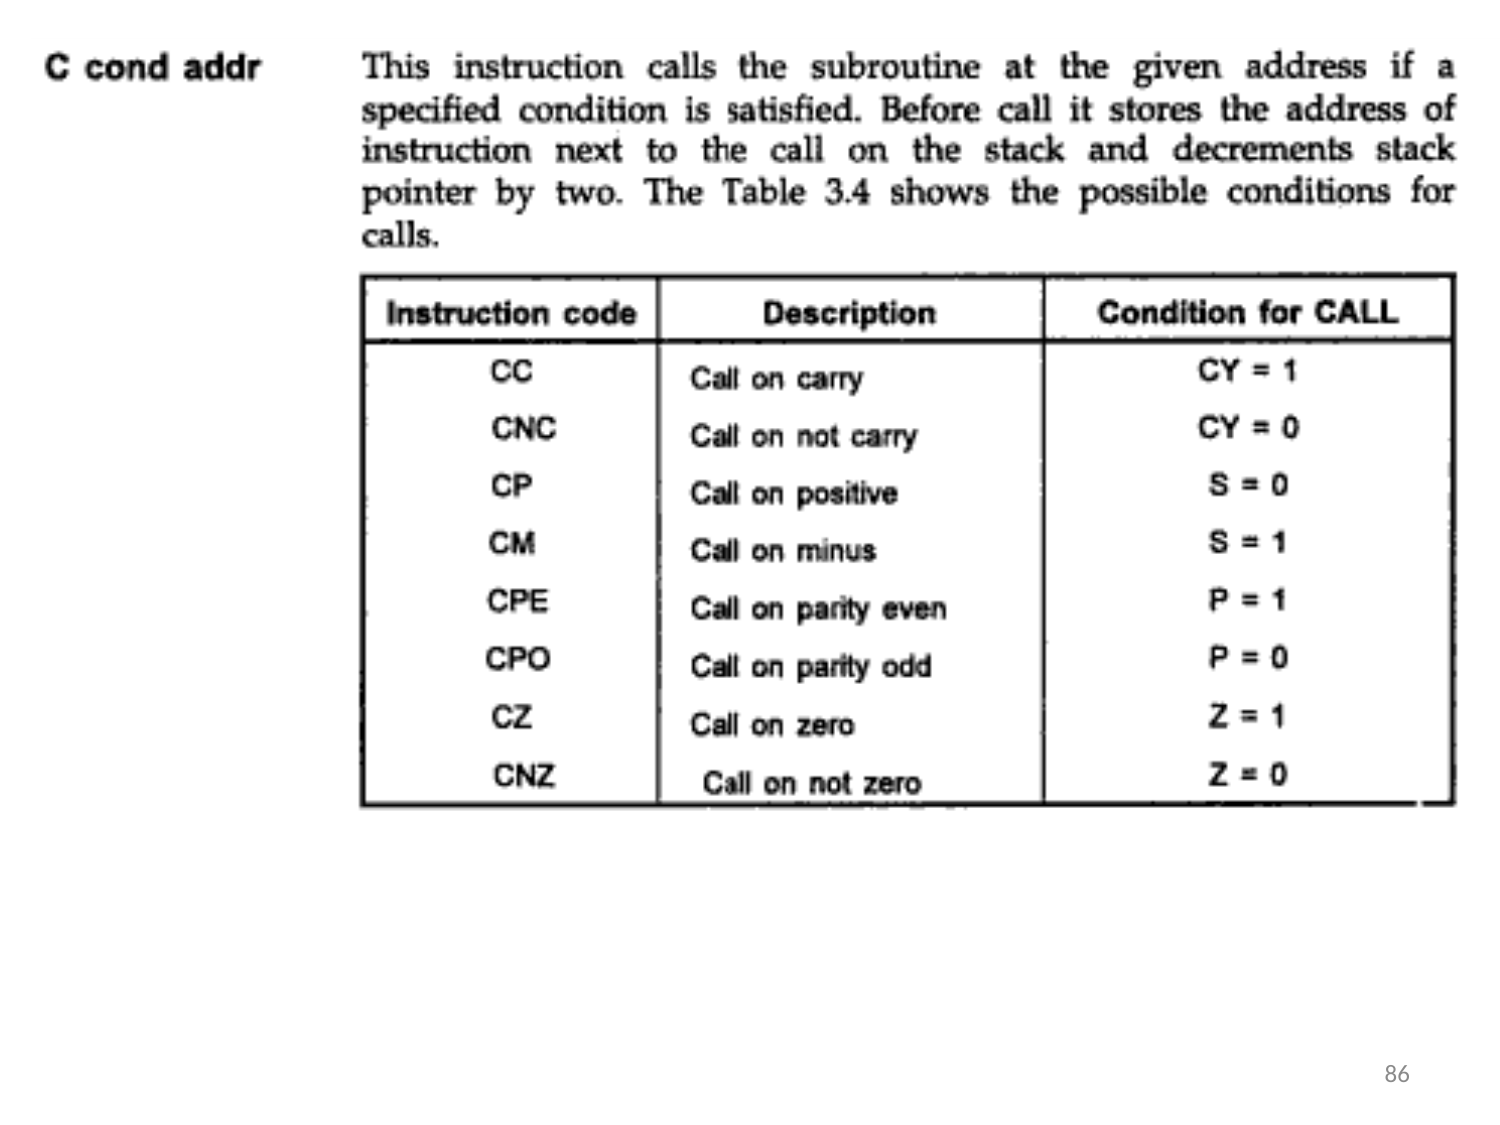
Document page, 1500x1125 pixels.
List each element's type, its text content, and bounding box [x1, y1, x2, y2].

slide_number 86 [1074, 1042, 1425, 1103]
picture [31, 37, 1500, 815]
